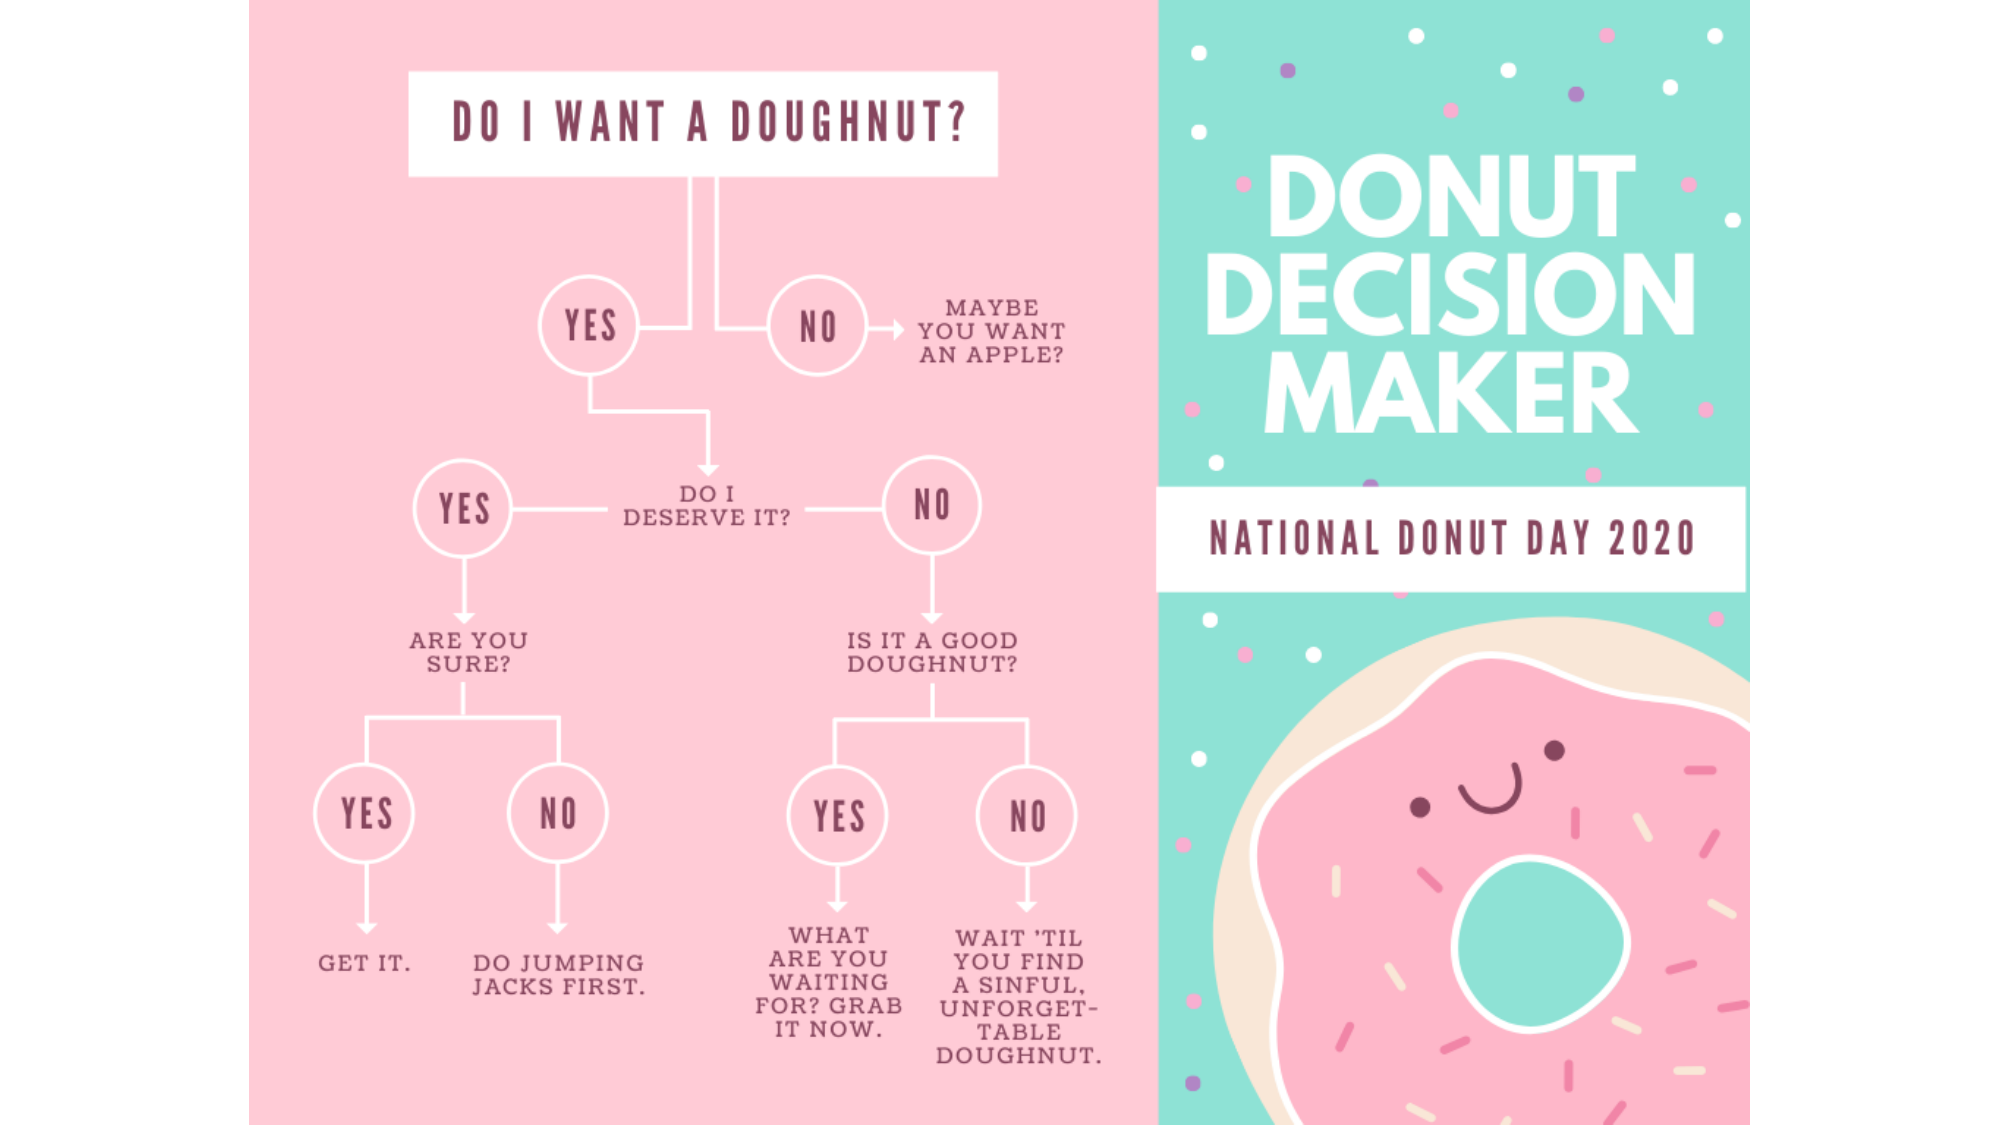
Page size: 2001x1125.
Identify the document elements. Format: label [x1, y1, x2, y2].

picture [249, 0, 1750, 1125]
